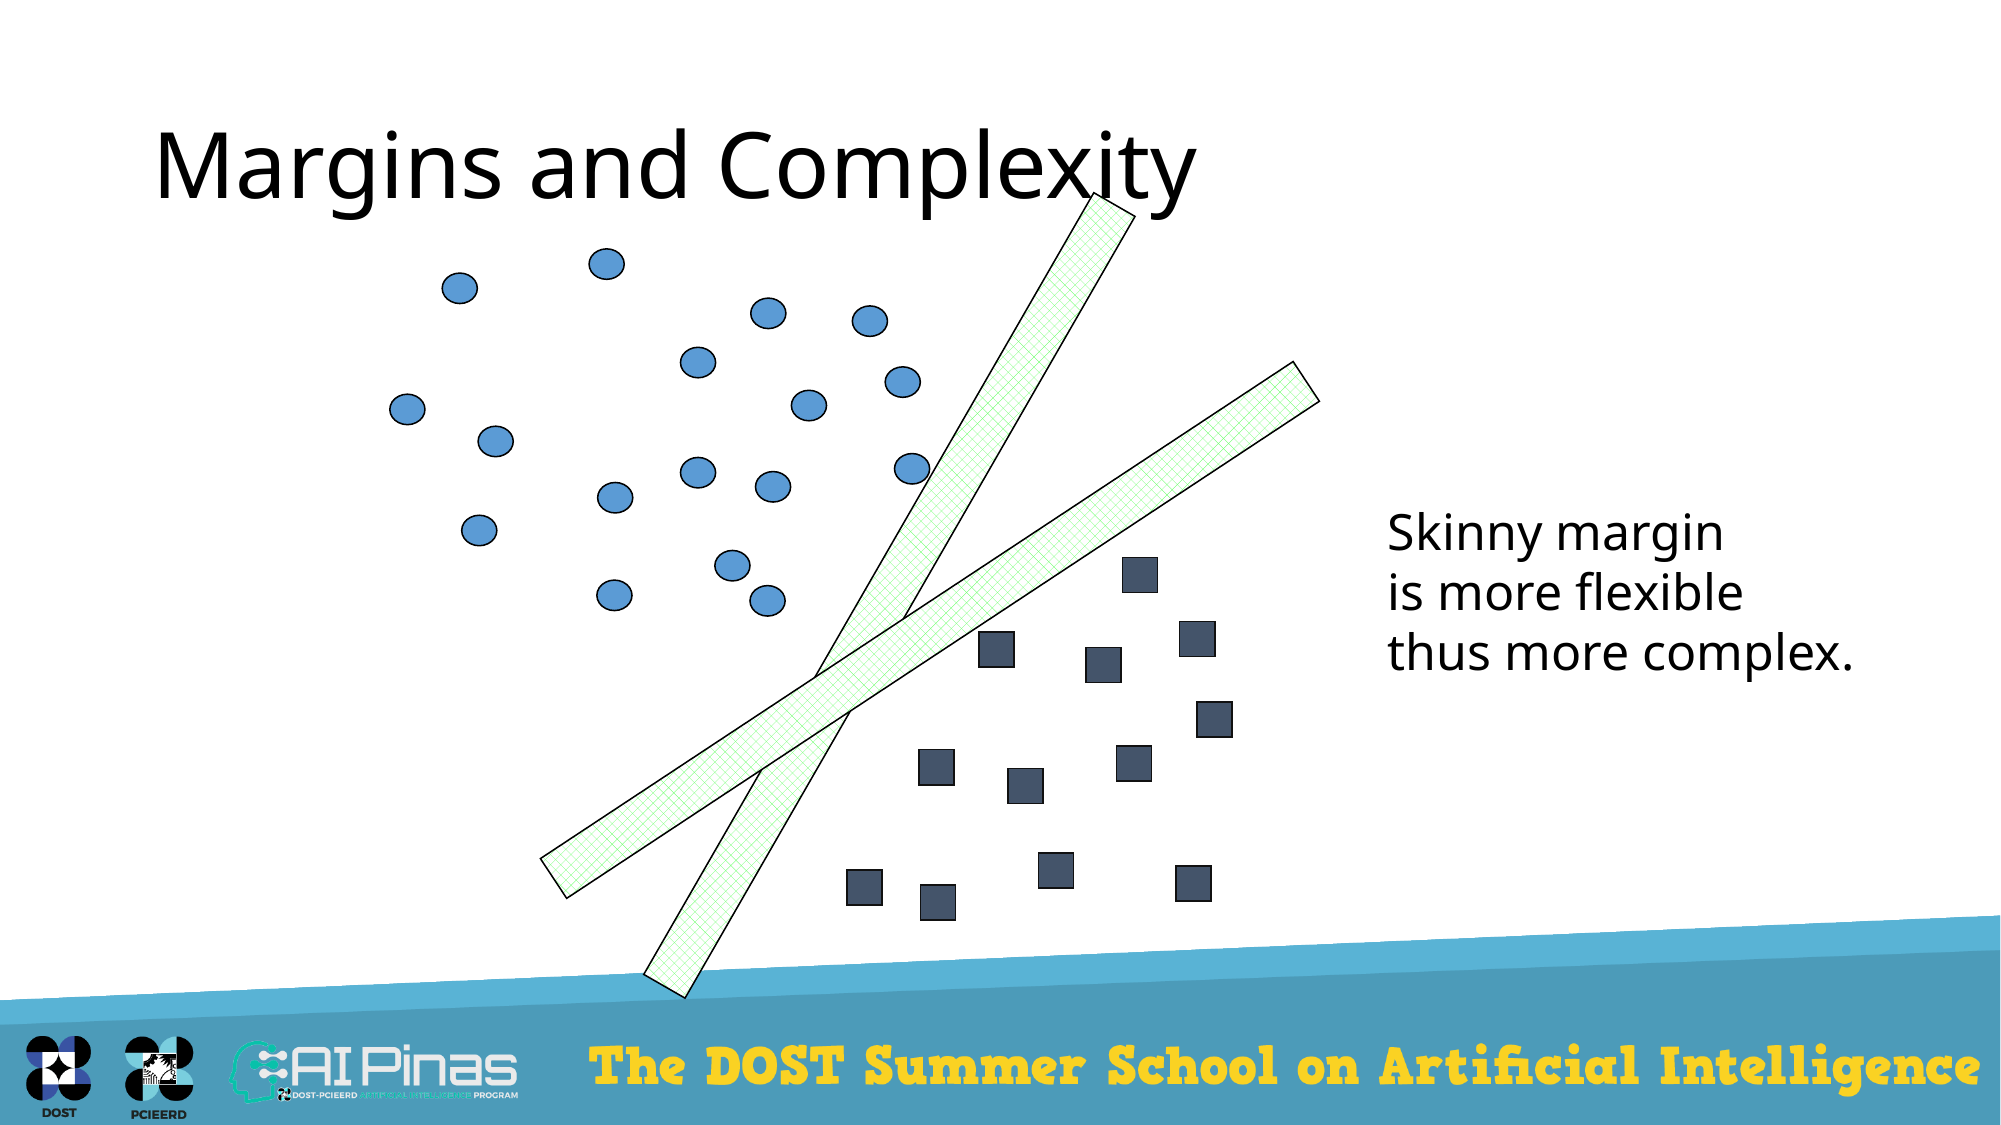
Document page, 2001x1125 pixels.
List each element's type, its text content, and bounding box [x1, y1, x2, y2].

text_box [680, 347, 716, 378]
text_box [1116, 745, 1152, 781]
picture [0, 0, 2001, 1125]
text_box Skinny margin is more flexible thus more complex. [1373, 492, 1870, 688]
text_box [750, 585, 786, 617]
text_box [1007, 768, 1043, 804]
text_box [597, 482, 633, 513]
text_box [885, 366, 921, 398]
text_box [978, 631, 1014, 667]
text_box [643, 712, 850, 999]
text_box [389, 394, 425, 425]
text_box [478, 426, 514, 457]
text_box [1038, 852, 1074, 888]
text_box [1085, 647, 1122, 683]
text_box [920, 884, 956, 920]
text_box [714, 550, 751, 581]
text_box [589, 248, 625, 280]
text_box [1179, 621, 1215, 657]
text_box [540, 361, 1320, 899]
text_box [680, 457, 716, 488]
text_box [846, 870, 882, 906]
text_box [461, 515, 497, 546]
text_box [596, 580, 633, 611]
text_box [1122, 557, 1158, 593]
text_box [1175, 866, 1211, 902]
text_box [918, 749, 954, 785]
title Margins and Complexity [137, 59, 1863, 278]
text_box [894, 453, 930, 485]
text_box [442, 273, 478, 304]
text_box [1196, 702, 1232, 738]
text_box [852, 305, 888, 337]
text_box [755, 471, 791, 503]
text_box [814, 192, 1136, 677]
text_box [791, 390, 827, 421]
text_box [750, 298, 786, 329]
